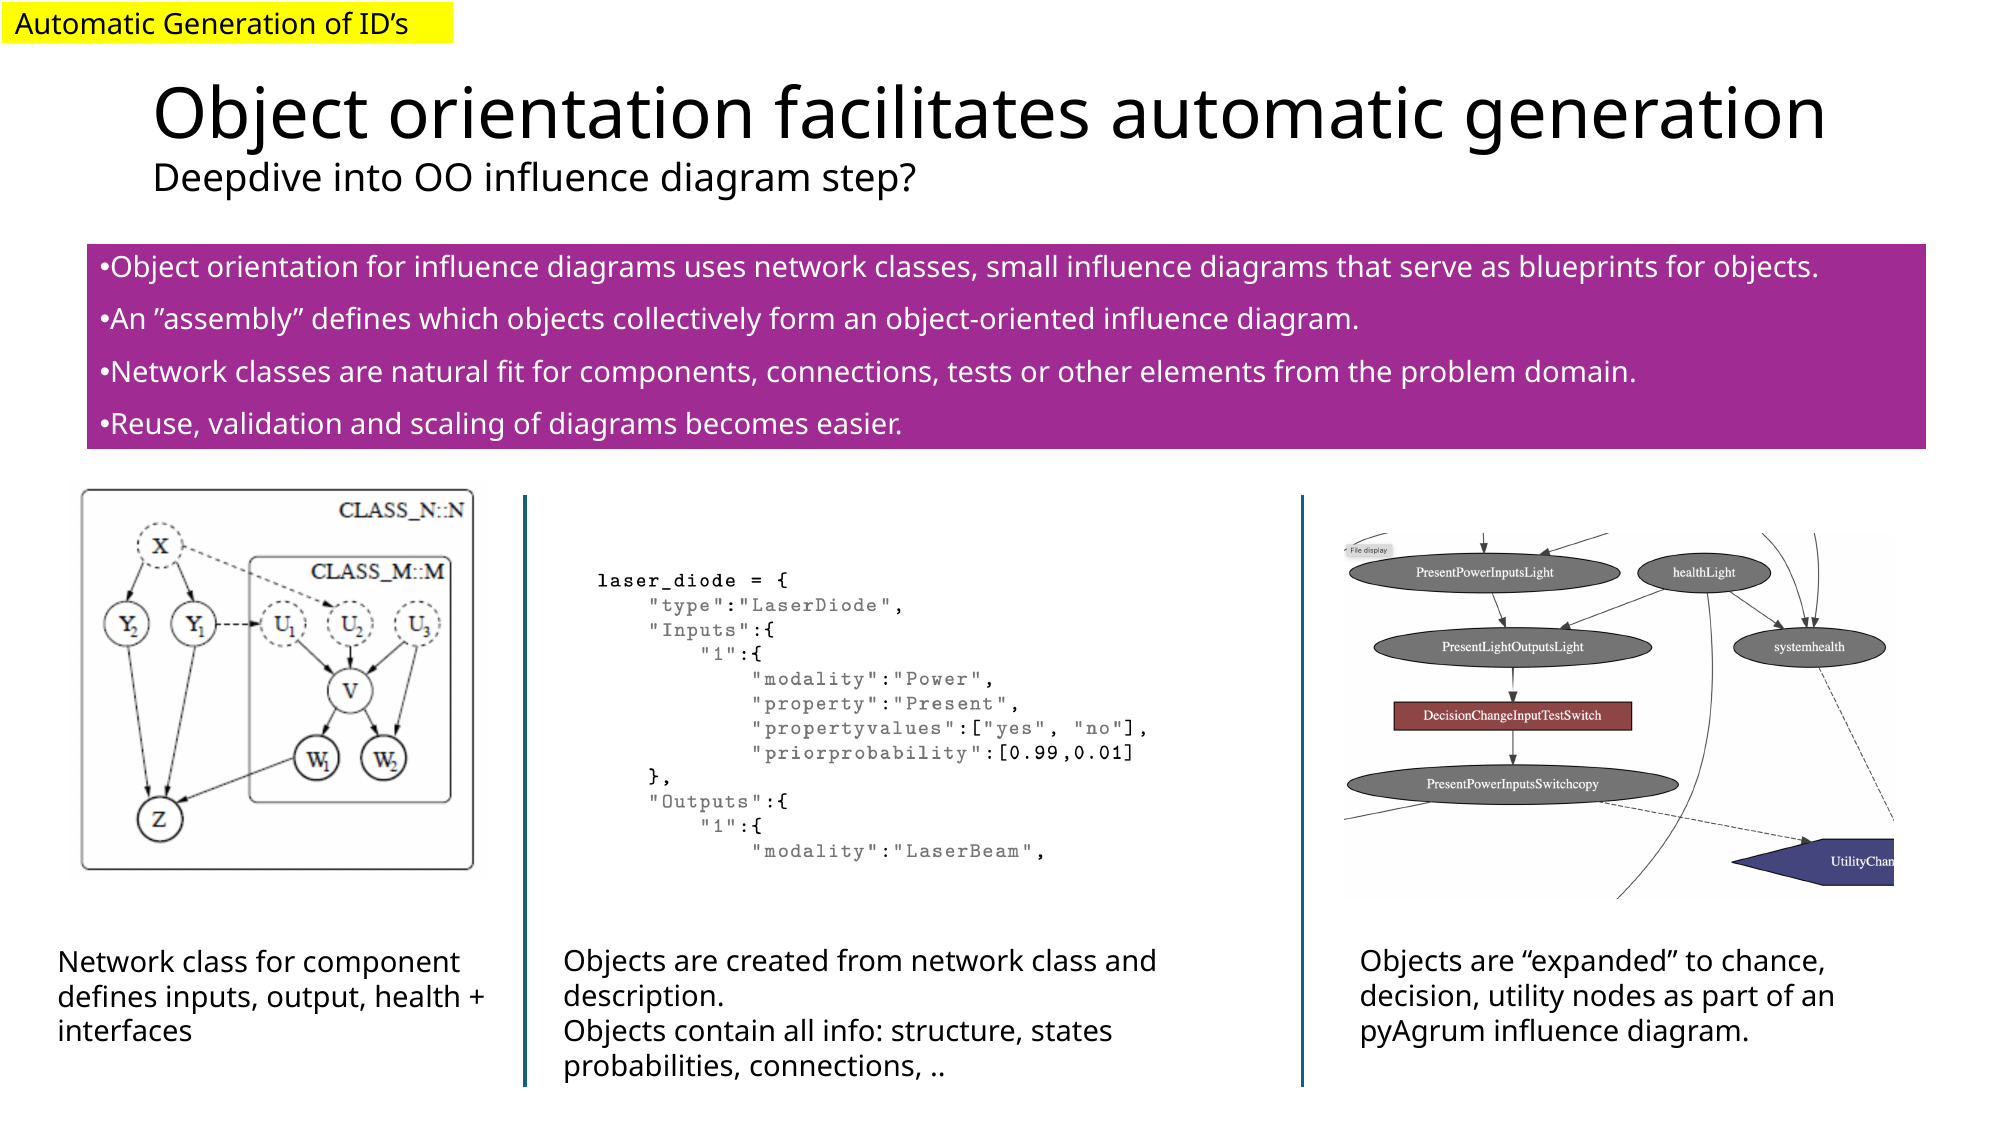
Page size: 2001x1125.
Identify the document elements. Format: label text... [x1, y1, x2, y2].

list Object orientation for influence diagrams uses network classes, small influence diagrams that serve as blueprints for objects. An ”assembly” defines which objects collectively form an object-oriented influence diagram. Network classes are natural fit for components, connections, tests or other elements from the problem domain. Reuse, validation and scaling of diagrams becomes easier. [83, 240, 1931, 454]
picture [581, 568, 1147, 865]
text_box Objects are “expanded” to chance, decision, utility nodes as part of an pyAgrum influence diagram. [1344, 934, 1930, 1055]
text_box Object orientation facilitates automatic generation Deepdive into OO influence diagram step? [137, 41, 1863, 226]
text_box Network class for component defines inputs, output, health + interfaces [42, 935, 523, 1056]
picture [1344, 533, 1894, 900]
text_box Automatic Generation of ID’s [0, 0, 458, 47]
picture [66, 479, 487, 882]
text_box Objects are created from network class and description. Objects contain all info: structure, states probabilities, connections, .. [548, 934, 1281, 1090]
